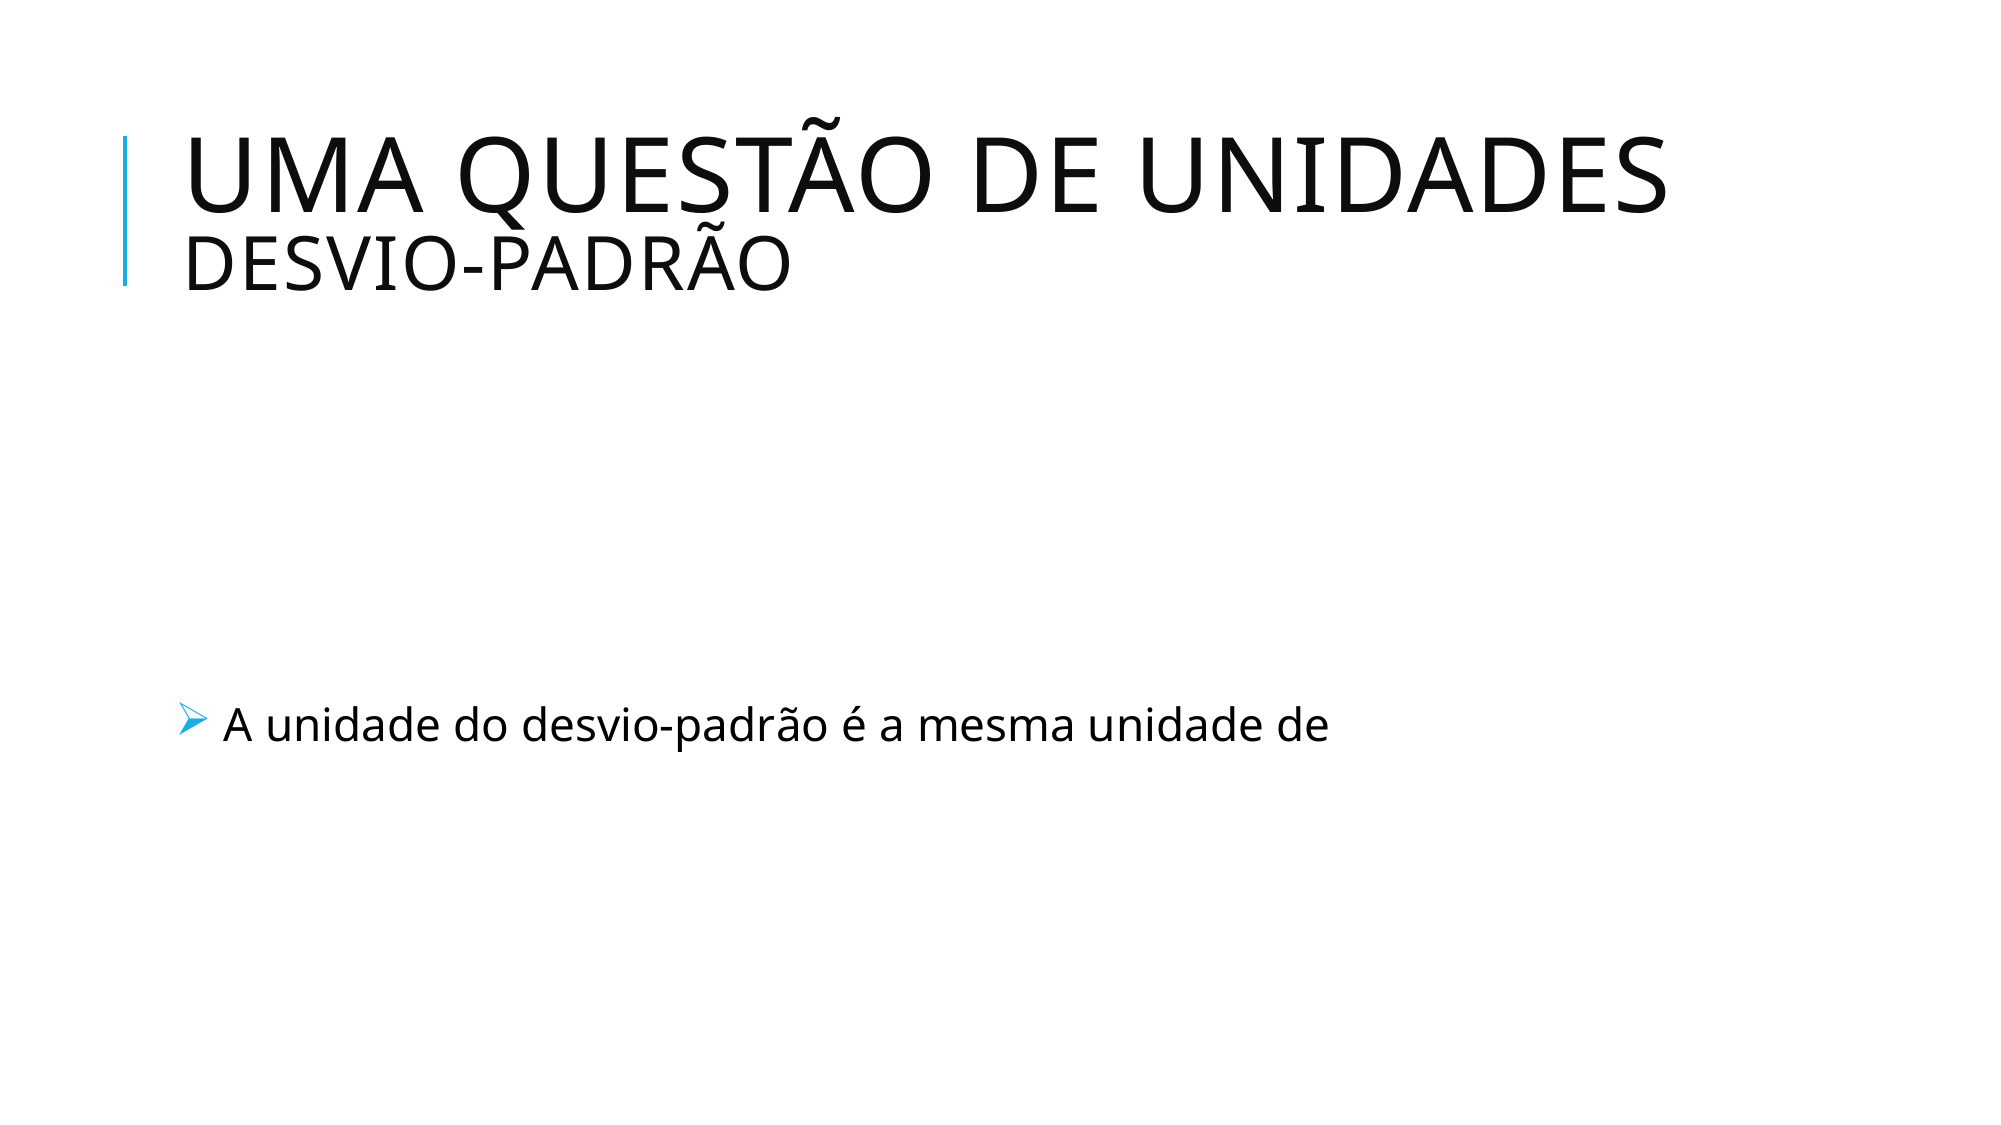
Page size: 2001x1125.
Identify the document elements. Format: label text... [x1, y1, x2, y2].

title uma questão de unidades Desvio-padrão [168, 96, 1763, 342]
